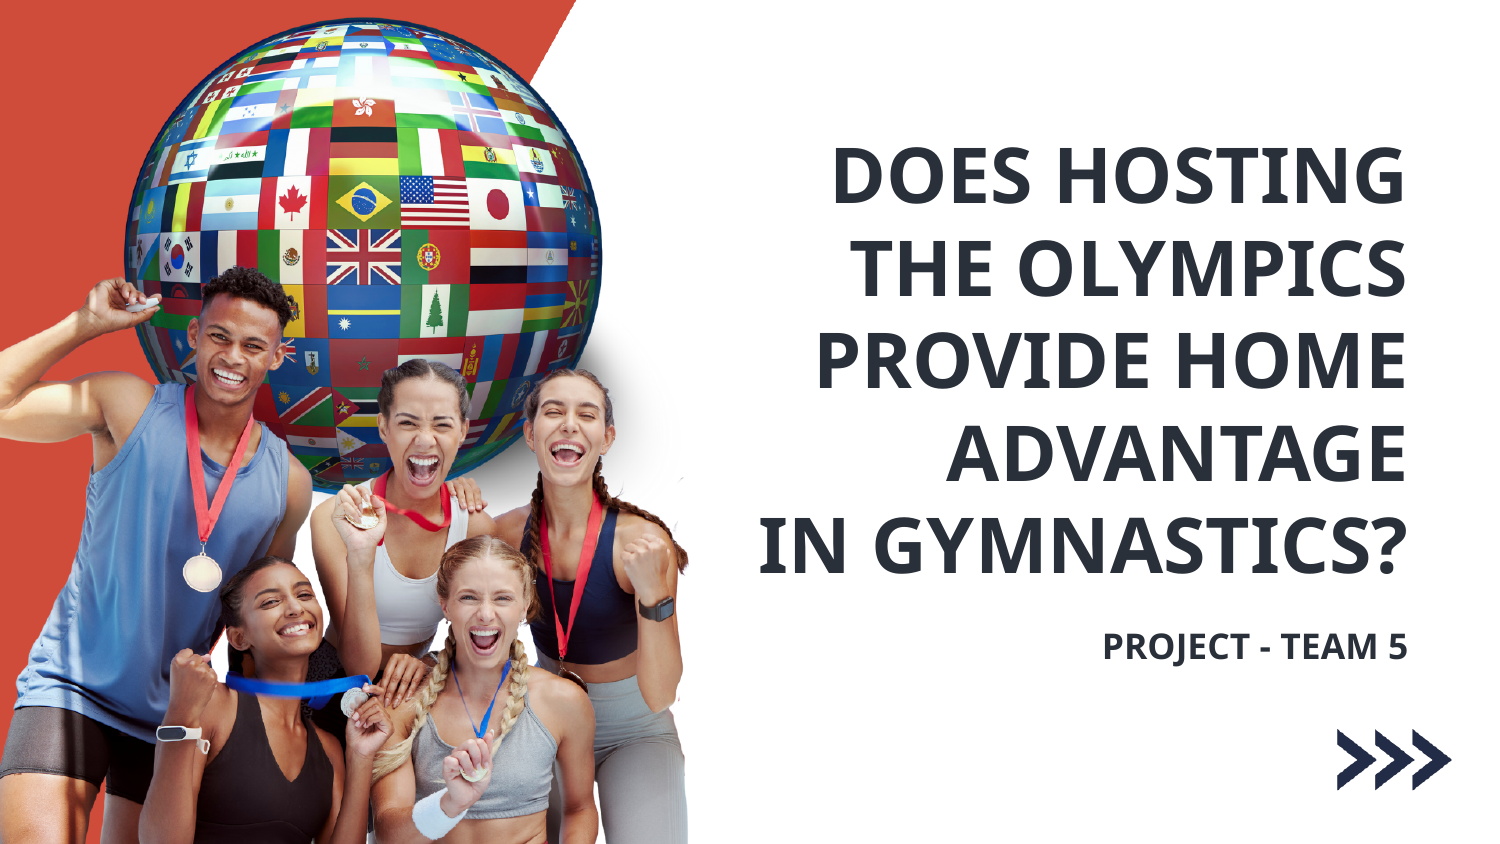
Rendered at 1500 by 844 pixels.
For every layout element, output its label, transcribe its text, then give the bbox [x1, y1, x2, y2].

picture [0, 0, 1500, 844]
text_box DOES HOSTING THE OLYMPICS PROVIDE HOME ADVANTAGE IN GYMNASTICS? [508, 111, 1424, 604]
text_box PROJECT - TEAM 5 [931, 608, 1424, 682]
